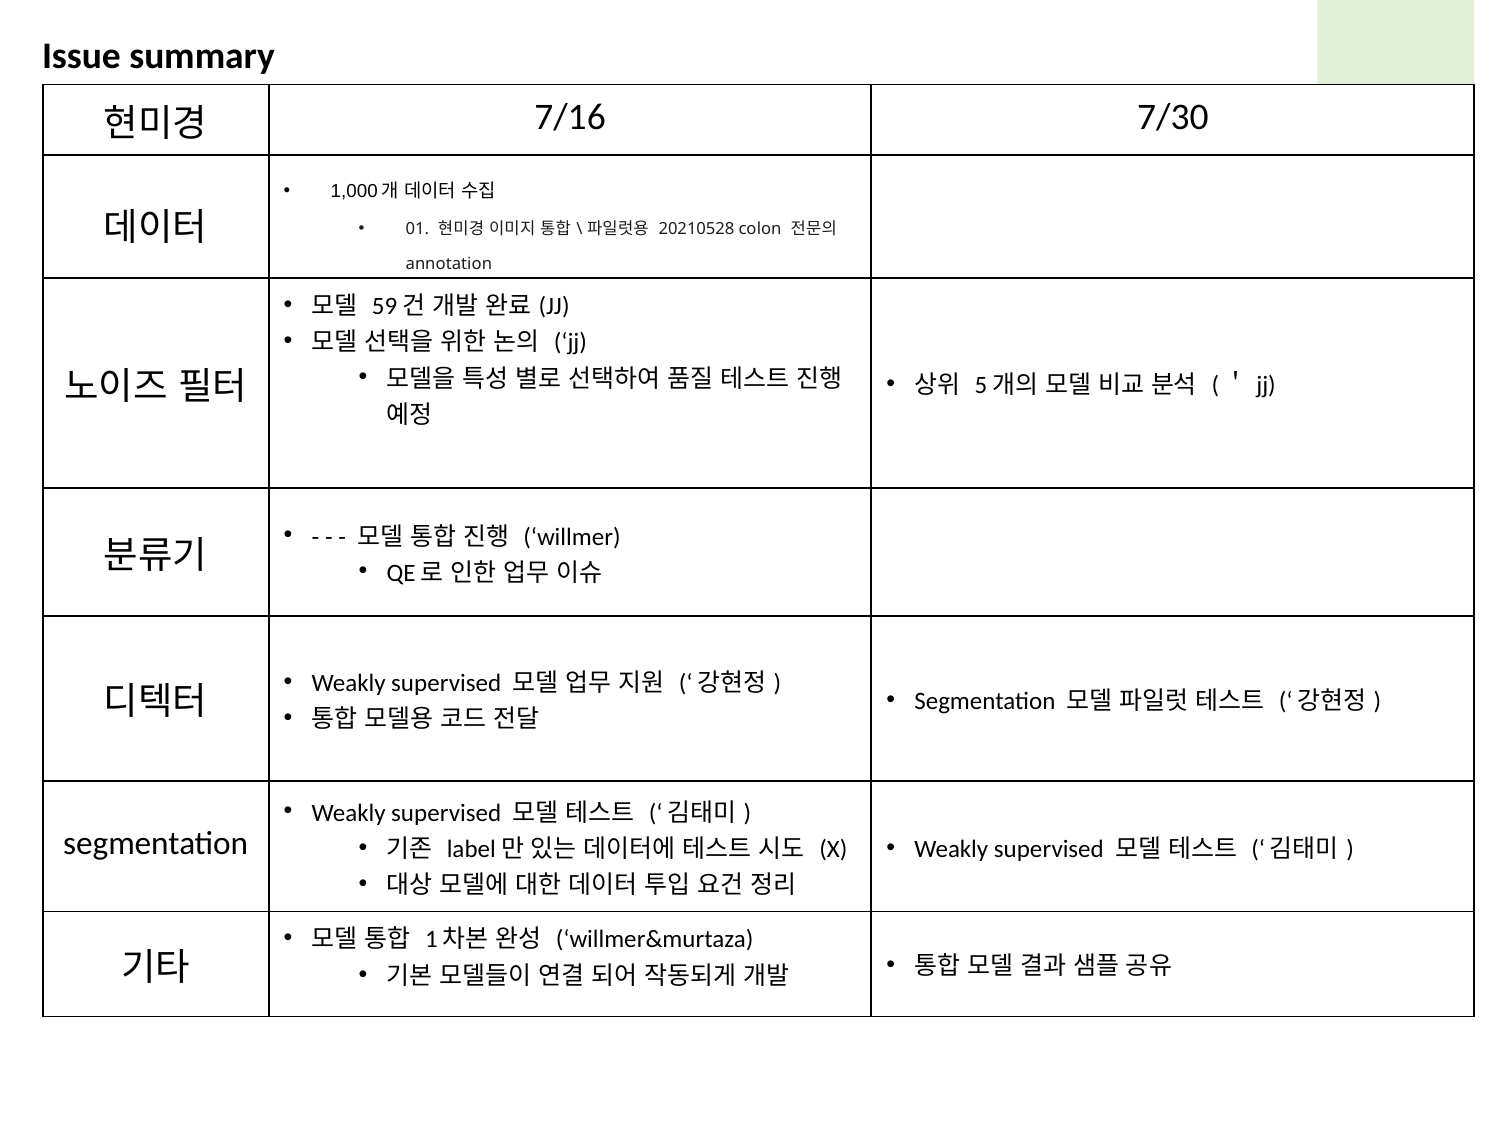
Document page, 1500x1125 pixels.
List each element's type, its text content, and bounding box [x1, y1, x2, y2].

table_header 7/16 [270, 85, 870, 154]
table_header 모델 59건 개발 완료(JJ) 모델 선택을 위한 논의 (‘jj) 모델을 특성 별로 선택하여 품질 테스트 진행 예정 [270, 279, 870, 487]
table_cell 디텍터 [44, 617, 268, 780]
table_header 7/30 [872, 85, 1473, 154]
table_cell Weakly supervised 모델 테스트 (‘김태미) 기존 label만 있는 데이터에 테스트 시도 (X) 대상 모델에 대한 데이터 투입 요건 정리 [270, 782, 870, 911]
table_cell segmentation [44, 782, 268, 911]
table_cell 분류기 [44, 489, 268, 615]
table_cell 기타 [44, 912, 268, 1016]
table_cell [872, 156, 1473, 277]
table_cell Segmentation 모델 파일럿 테스트 (‘강현정) [872, 617, 1473, 780]
table_cell Weakly supervised 모델 업무 지원 (‘강현정) 통합 모델용 코드 전달 [270, 617, 870, 780]
table_cell 통합 모델 결과 샘플 공유 [872, 912, 1473, 1016]
table_cell - - - 모델 통합 진행 (‘willmer) QE로 인한 업무 이슈 [270, 489, 870, 615]
table_header 상위 5개의 모델 비교 분석 (＇jj) [872, 279, 1473, 487]
text_box Issue summary [27, 23, 497, 84]
table_cell Weakly supervised 모델 테스트 (‘김태미) [872, 782, 1473, 911]
table_cell [872, 489, 1473, 615]
table_cell 1,000개 데이터 수집 01. 현미경 이미지 통합\파일럿용 20210528 colon 전문의 annotation [270, 156, 870, 277]
table_cell 모델 통합 1차본 완성 (‘willmer&murtaza) 기본 모델들이 연결 되어 작동되게 개발 [270, 912, 870, 1016]
table_cell 데이터 [44, 156, 268, 277]
table_header 현미경 [44, 85, 268, 154]
text_box [1316, 0, 1475, 84]
table_header 노이즈 필터 [44, 279, 268, 487]
